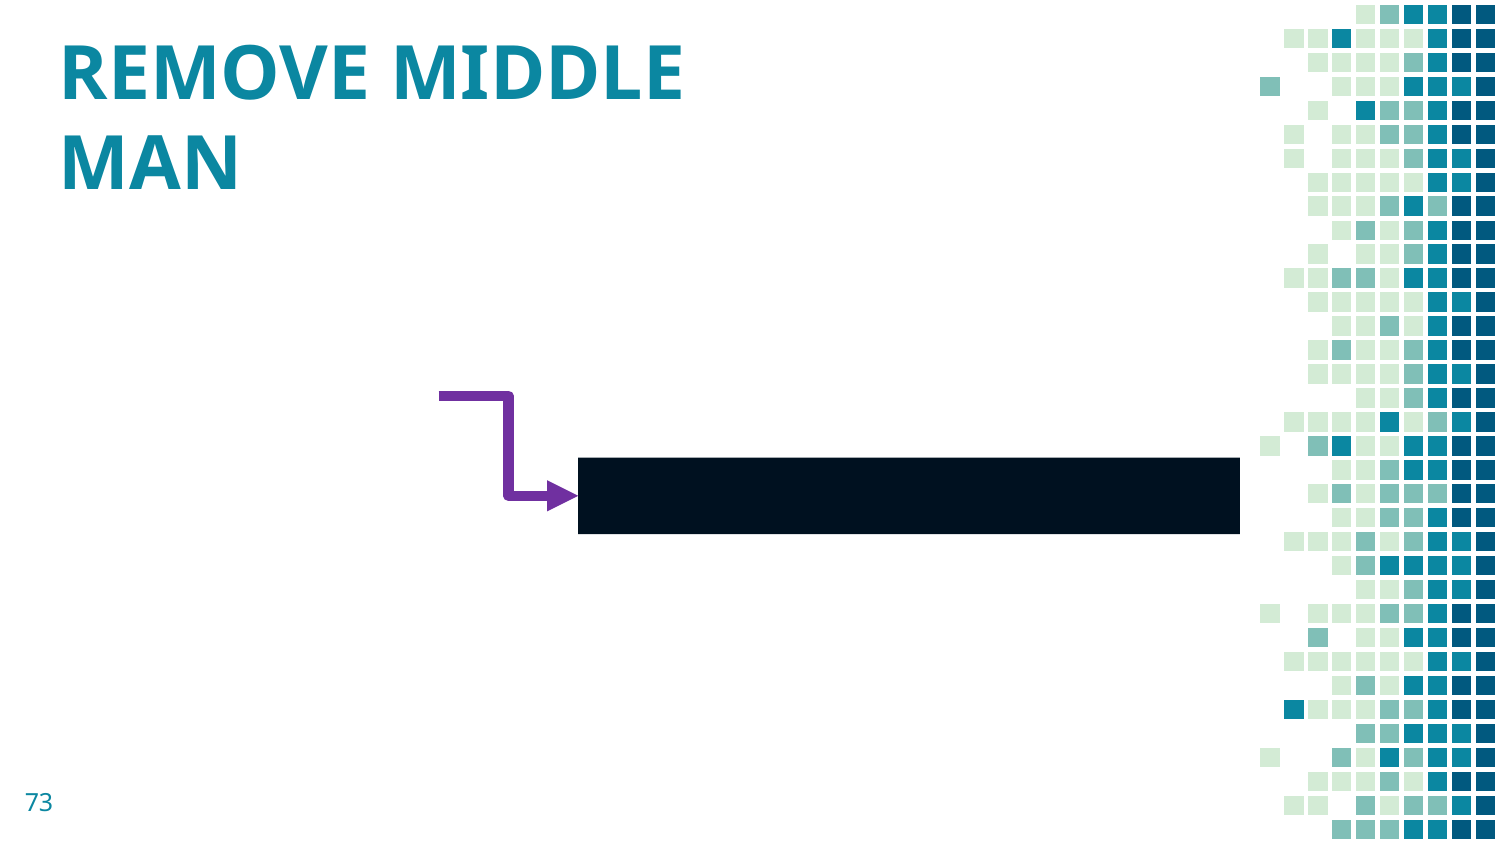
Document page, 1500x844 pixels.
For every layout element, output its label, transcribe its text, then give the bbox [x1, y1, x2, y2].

text_box [578, 457, 1240, 535]
slide_number 73 [9, 771, 100, 837]
title REMOVE MIDDLE MAN [43, 79, 715, 221]
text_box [438, 395, 579, 497]
